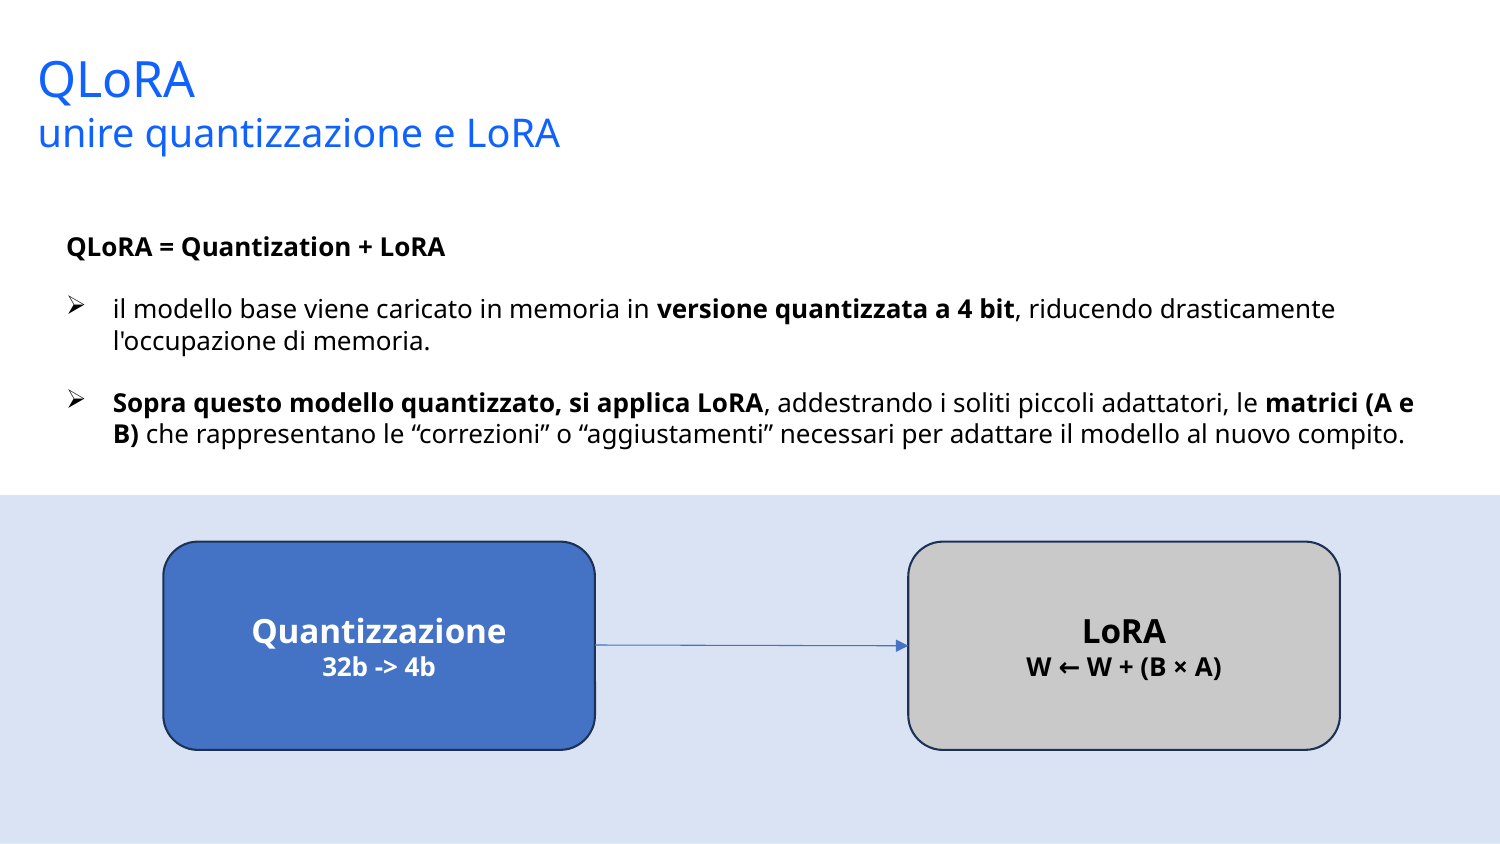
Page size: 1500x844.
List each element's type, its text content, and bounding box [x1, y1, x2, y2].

text_box QLoRA = Quantization + LoRA il modello base viene caricato in memoria in versione quantizzata a 4 bit, riducendo drasticamente l'occupazione di memoria. Sopra questo modello quantizzato, si applica LoRA, addestrando i soliti piccoli adattatori, le matrici (A e B) che rappresentano le “correzioni” o “aggiustamenti” necessari per adattare il modello al nuovo compito. [51, 191, 1449, 457]
text_box [0, 494, 1500, 844]
text_box Quantizzazione 32b -> 4b [162, 540, 597, 751]
text_box LoRA W ← W + (B × A) [907, 540, 1341, 751]
text_box QLoRA unire quantizzazione e LoRA [37, 47, 1150, 156]
